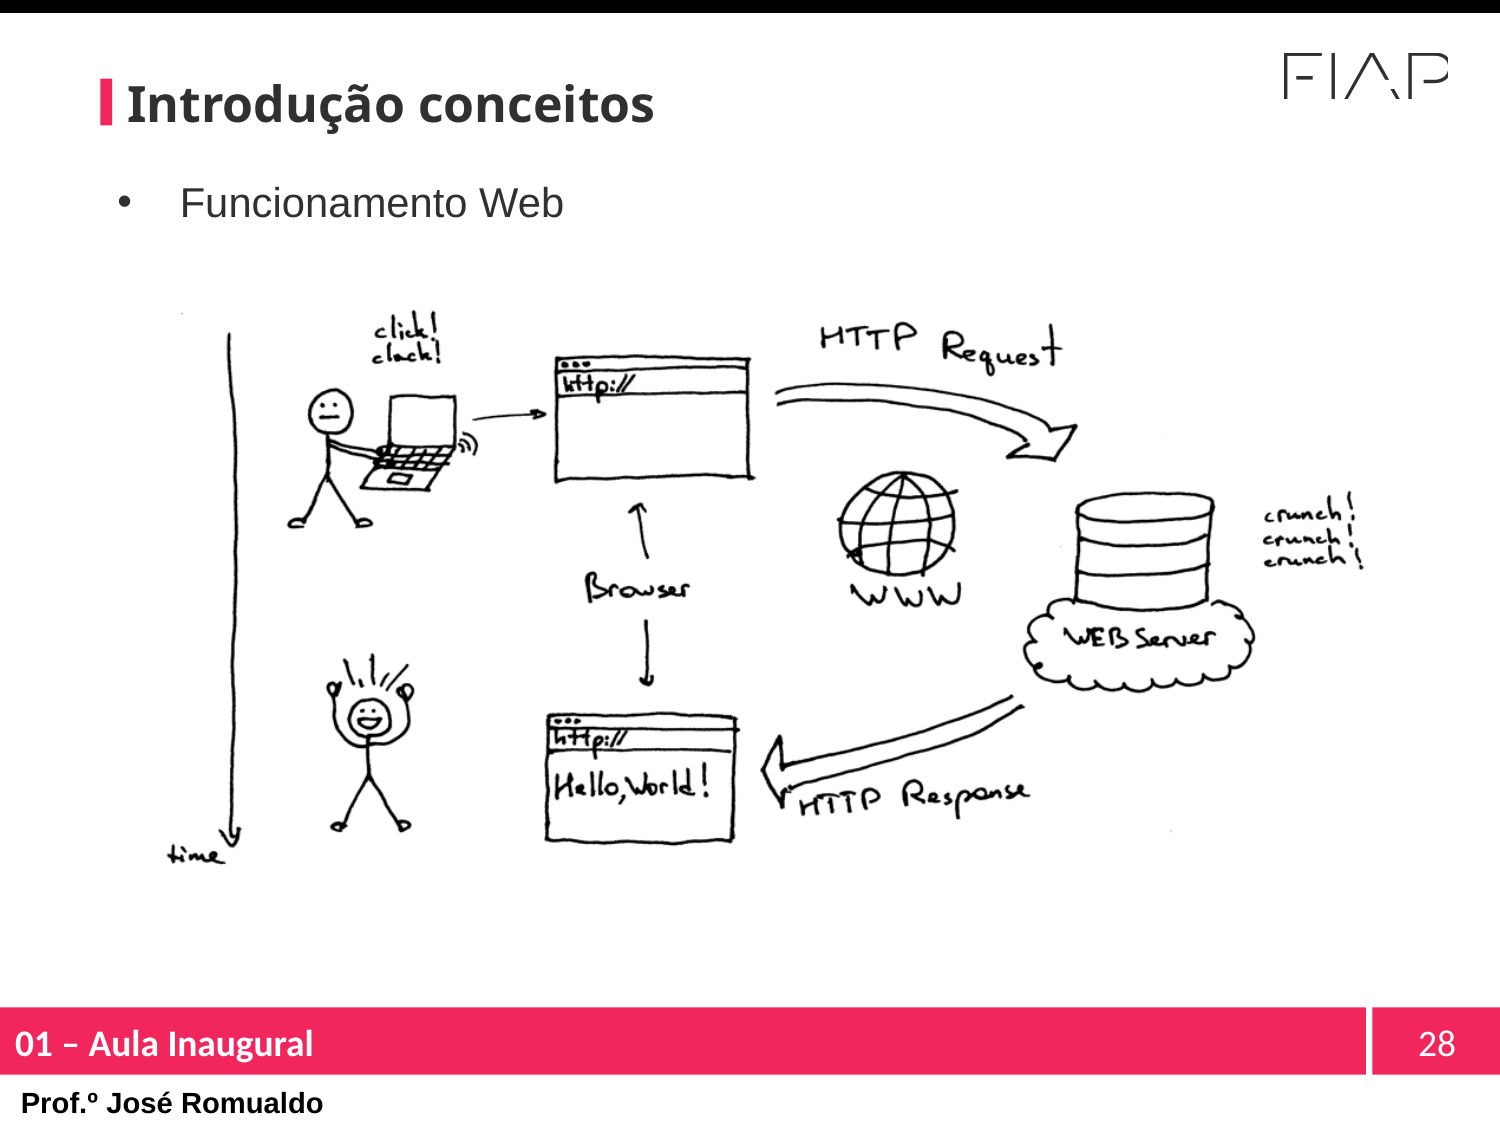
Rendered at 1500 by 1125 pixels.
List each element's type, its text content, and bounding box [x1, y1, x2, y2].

picture [164, 293, 1373, 883]
picture [1425, 53, 1448, 99]
list Funcionamento Web [89, 160, 1425, 946]
title Introdução conceitos [112, 45, 1425, 160]
